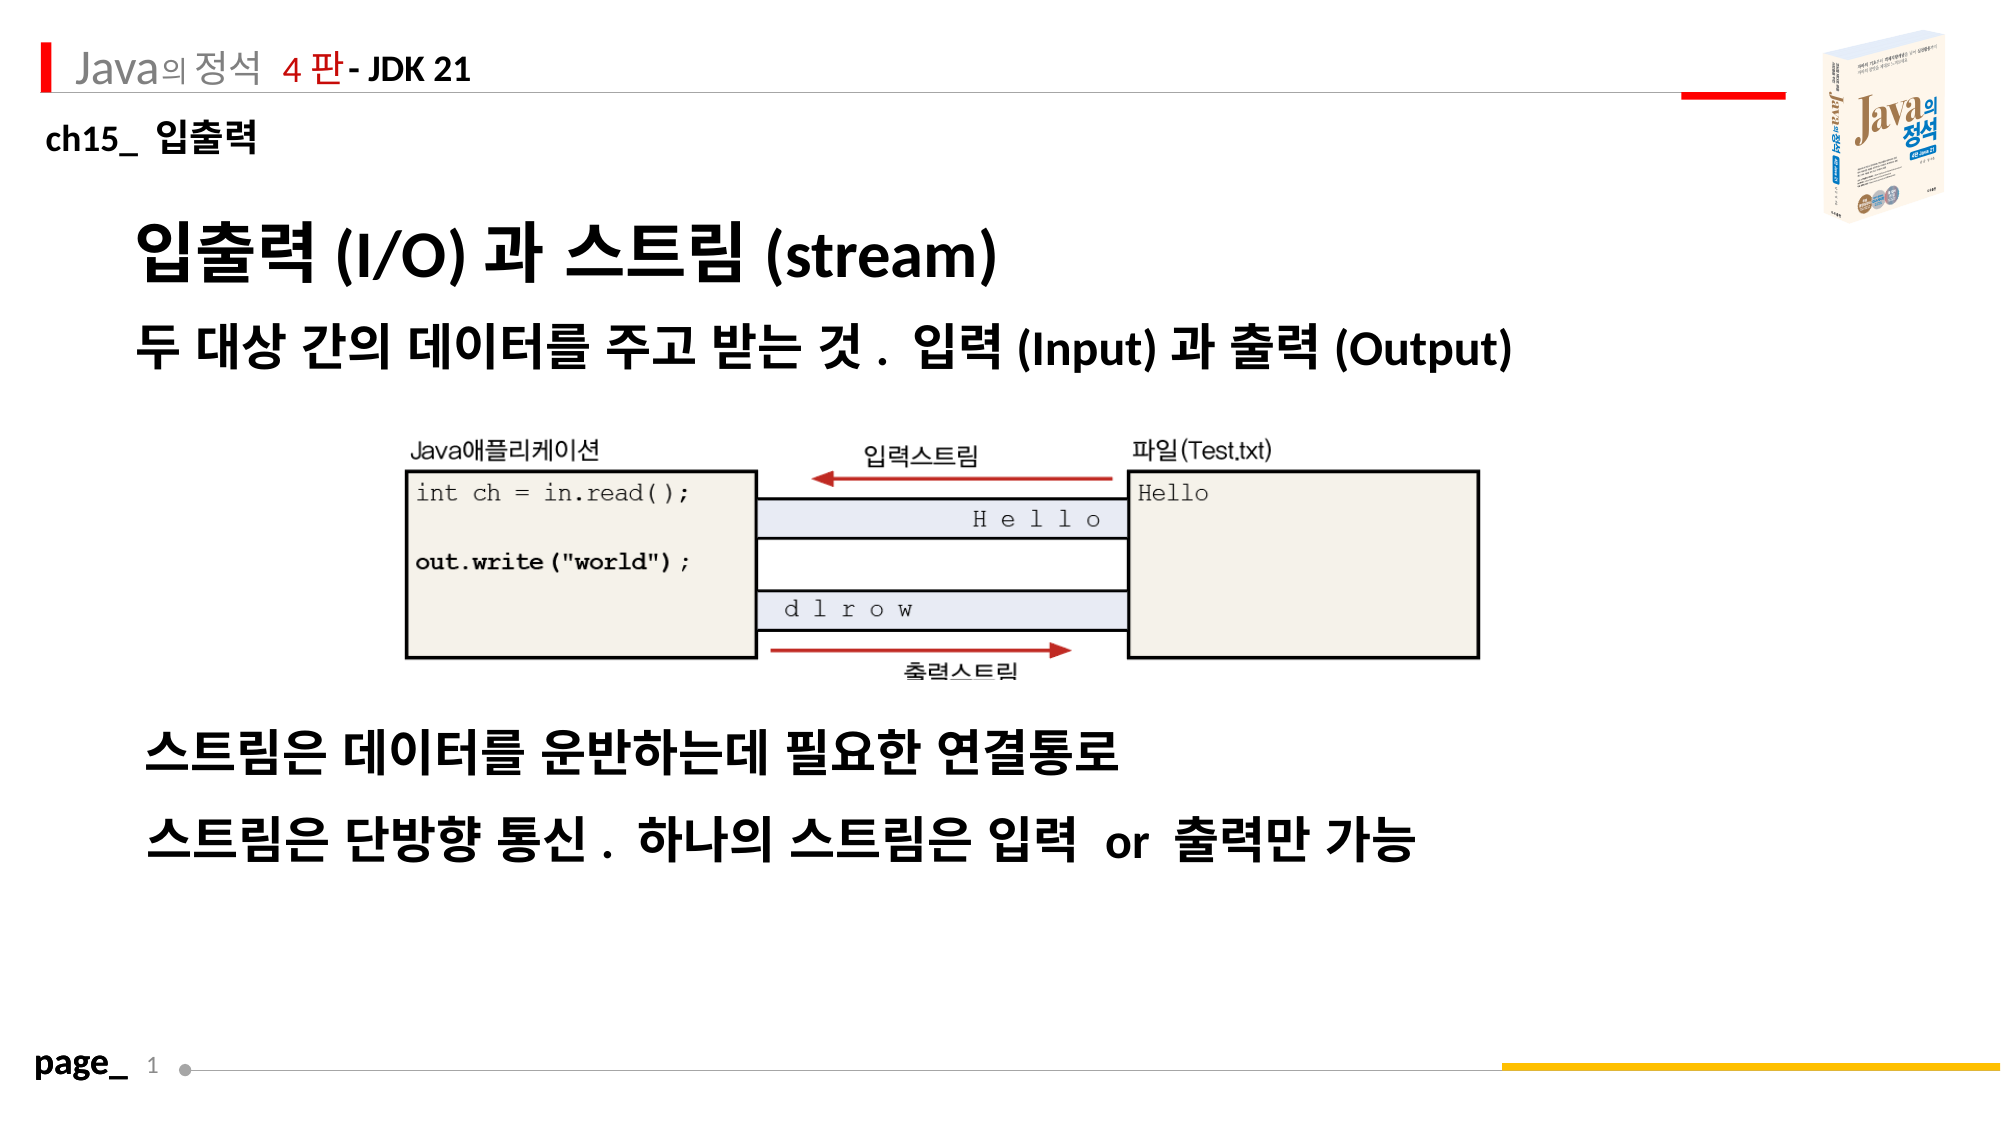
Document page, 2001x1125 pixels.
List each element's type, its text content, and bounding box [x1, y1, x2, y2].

picture [383, 419, 1499, 680]
text_box page_ [19, 1030, 145, 1090]
picture [1819, 26, 1950, 228]
slide_number 1 [106, 1033, 174, 1094]
text_box 두 대상 간의 데이터를 주고 받는 것. 입력(Input)과 출력(Output) [121, 307, 1823, 383]
text_box 입출력(I/O)과 스트림(stream) [119, 203, 1841, 298]
text_box 스트림은 데이터를 운반하는데 필요한 연결통로 [129, 714, 1831, 789]
text_box 스트림은 단방향 통신. 하나의 스트림은 입력 or 출력만 가능 [131, 801, 1833, 876]
